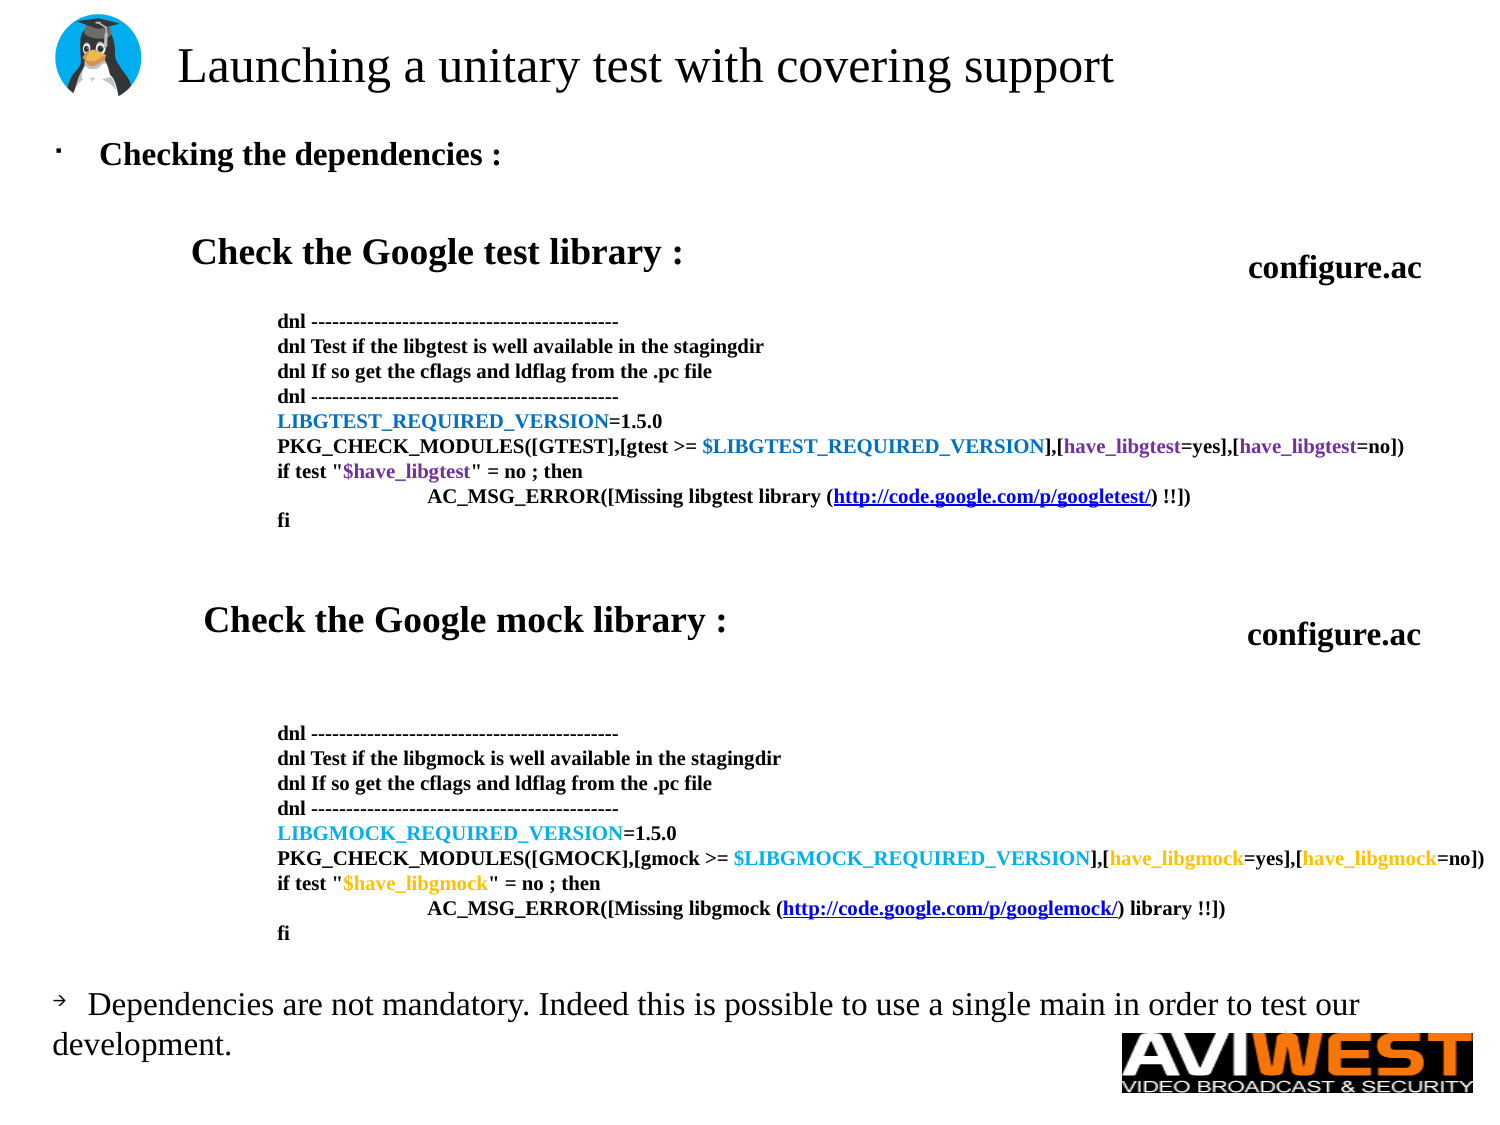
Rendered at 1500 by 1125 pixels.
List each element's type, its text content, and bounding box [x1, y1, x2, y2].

text_box configure.ac [1232, 604, 1437, 660]
text_box  Check the Google test library : [137, 220, 1013, 280]
text_box dnl -------------------------------------------- dnl Test if the libgmock is well available in the stagingdir dnl If so get the cflags and ldflag from the .pc file dnl -------------------------------------------- LIBGMOCK_REQUIRED_VERSION=1.5.0 PKG_CHECK_MODULES([GMOCK],[gmock >= $LIBGMOCK_REQUIRED_VERSION],[have_libgmock=yes],[have_libgmock=no]) if test "$have_libgmock" = no ; then AC_MSG_ERROR([Missing libgmock (http://code.google.com/p/googlemock/) library !!]) fi [112, 712, 1500, 952]
text_box  Check the Google mock library : [149, 587, 731, 648]
text_box Checking the dependencies : [40, 125, 497, 180]
text_box configure.ac [1233, 237, 1446, 293]
text_box dnl -------------------------------------------- dnl Test if the libgtest is well available in the stagingdir dnl If so get the cflags and ldflag from the .pc file dnl -------------------------------------------- LIBGTEST_REQUIRED_VERSION=1.5.0 PKG_CHECK_MODULES([GTEST],[gtest >= $LIBGTEST_REQUIRED_VERSION],[have_libgtest=yes],[have_libgtest=no]) if test "$have_libgtest" = no ; then AC_MSG_ERROR([Missing libgtest library (http://code.google.com/p/googletest/) !!]) fi [112, 299, 1425, 540]
picture [1122, 1033, 1473, 1093]
picture [44, 3, 152, 112]
text_box Dependencies are not mandatory. Indeed this is possible to use a single main in order to test our development. [37, 975, 1463, 1070]
text_box Launching a unitary test with covering support [162, 24, 1475, 100]
